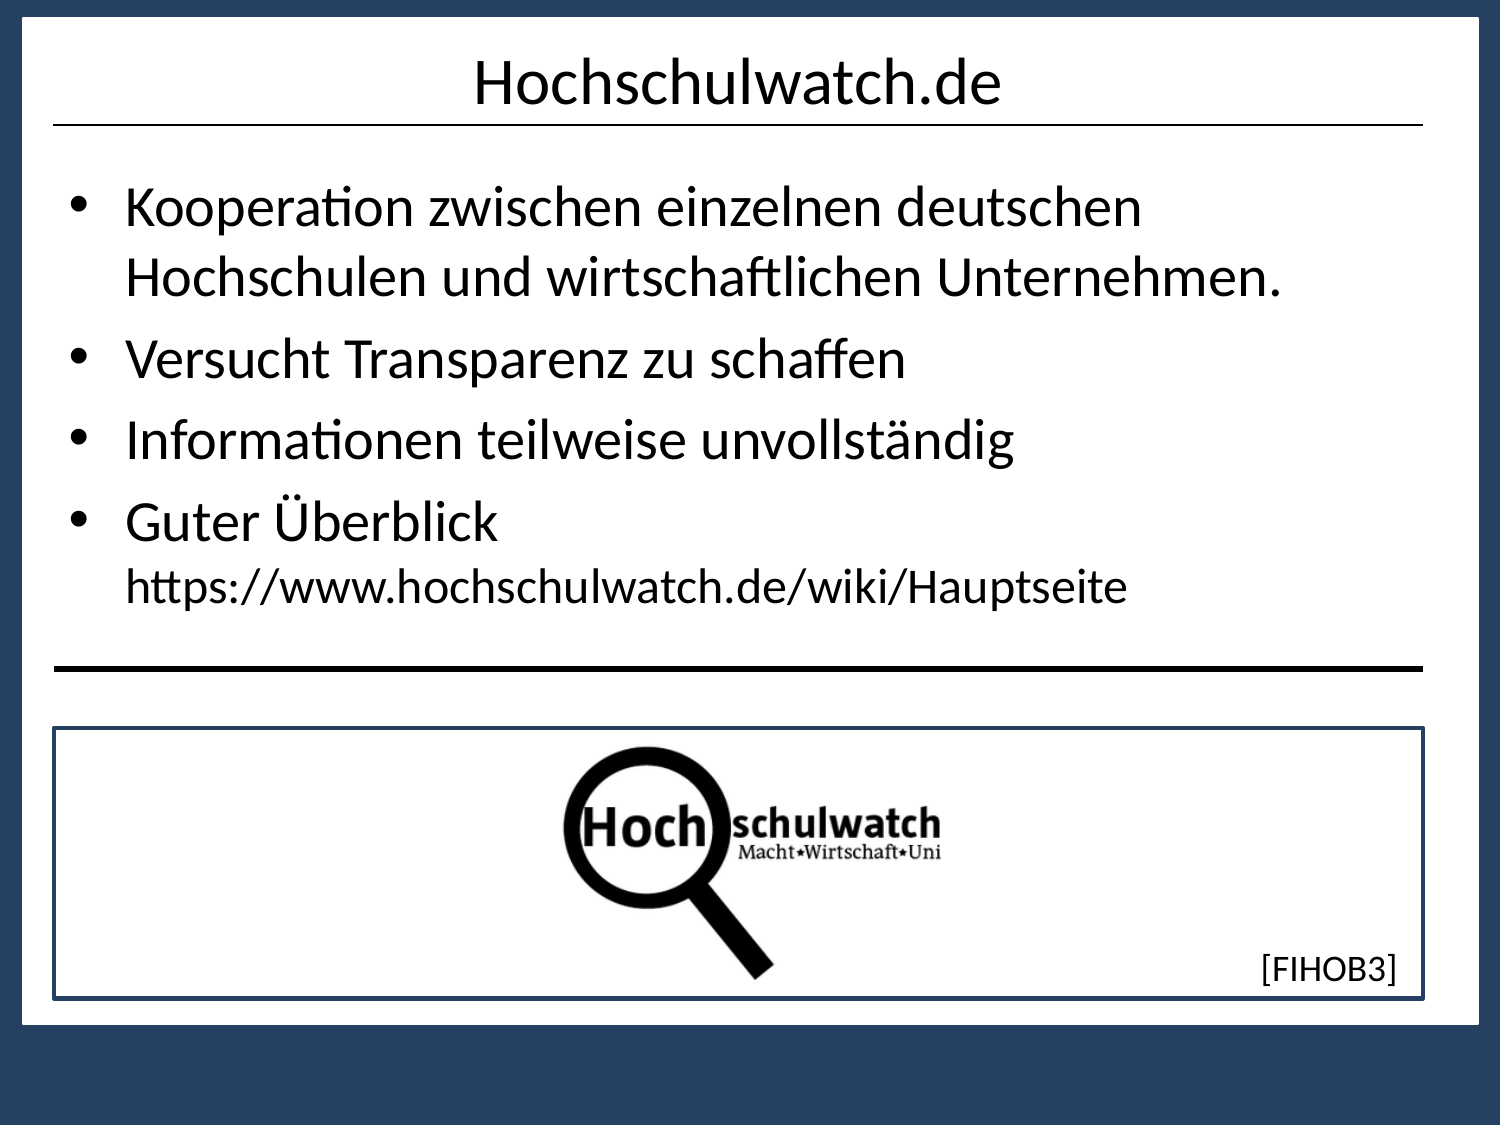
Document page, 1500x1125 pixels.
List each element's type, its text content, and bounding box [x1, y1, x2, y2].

text_box [FIHOB3] [1245, 936, 1413, 997]
list Kooperation zwischen einzelnen deutschen Hochschulen und wirtschaftlichen Unternehmen. Versucht Transparenz zu schaffen Informationen teilweise unvollständig Guter Überblick https://www.hochschulwatch.de/wiki/Hauptseite [53, 160, 1425, 646]
title Hochschulwatch.de [53, 30, 1425, 126]
picture [513, 740, 987, 988]
text_box [52, 726, 1425, 1001]
